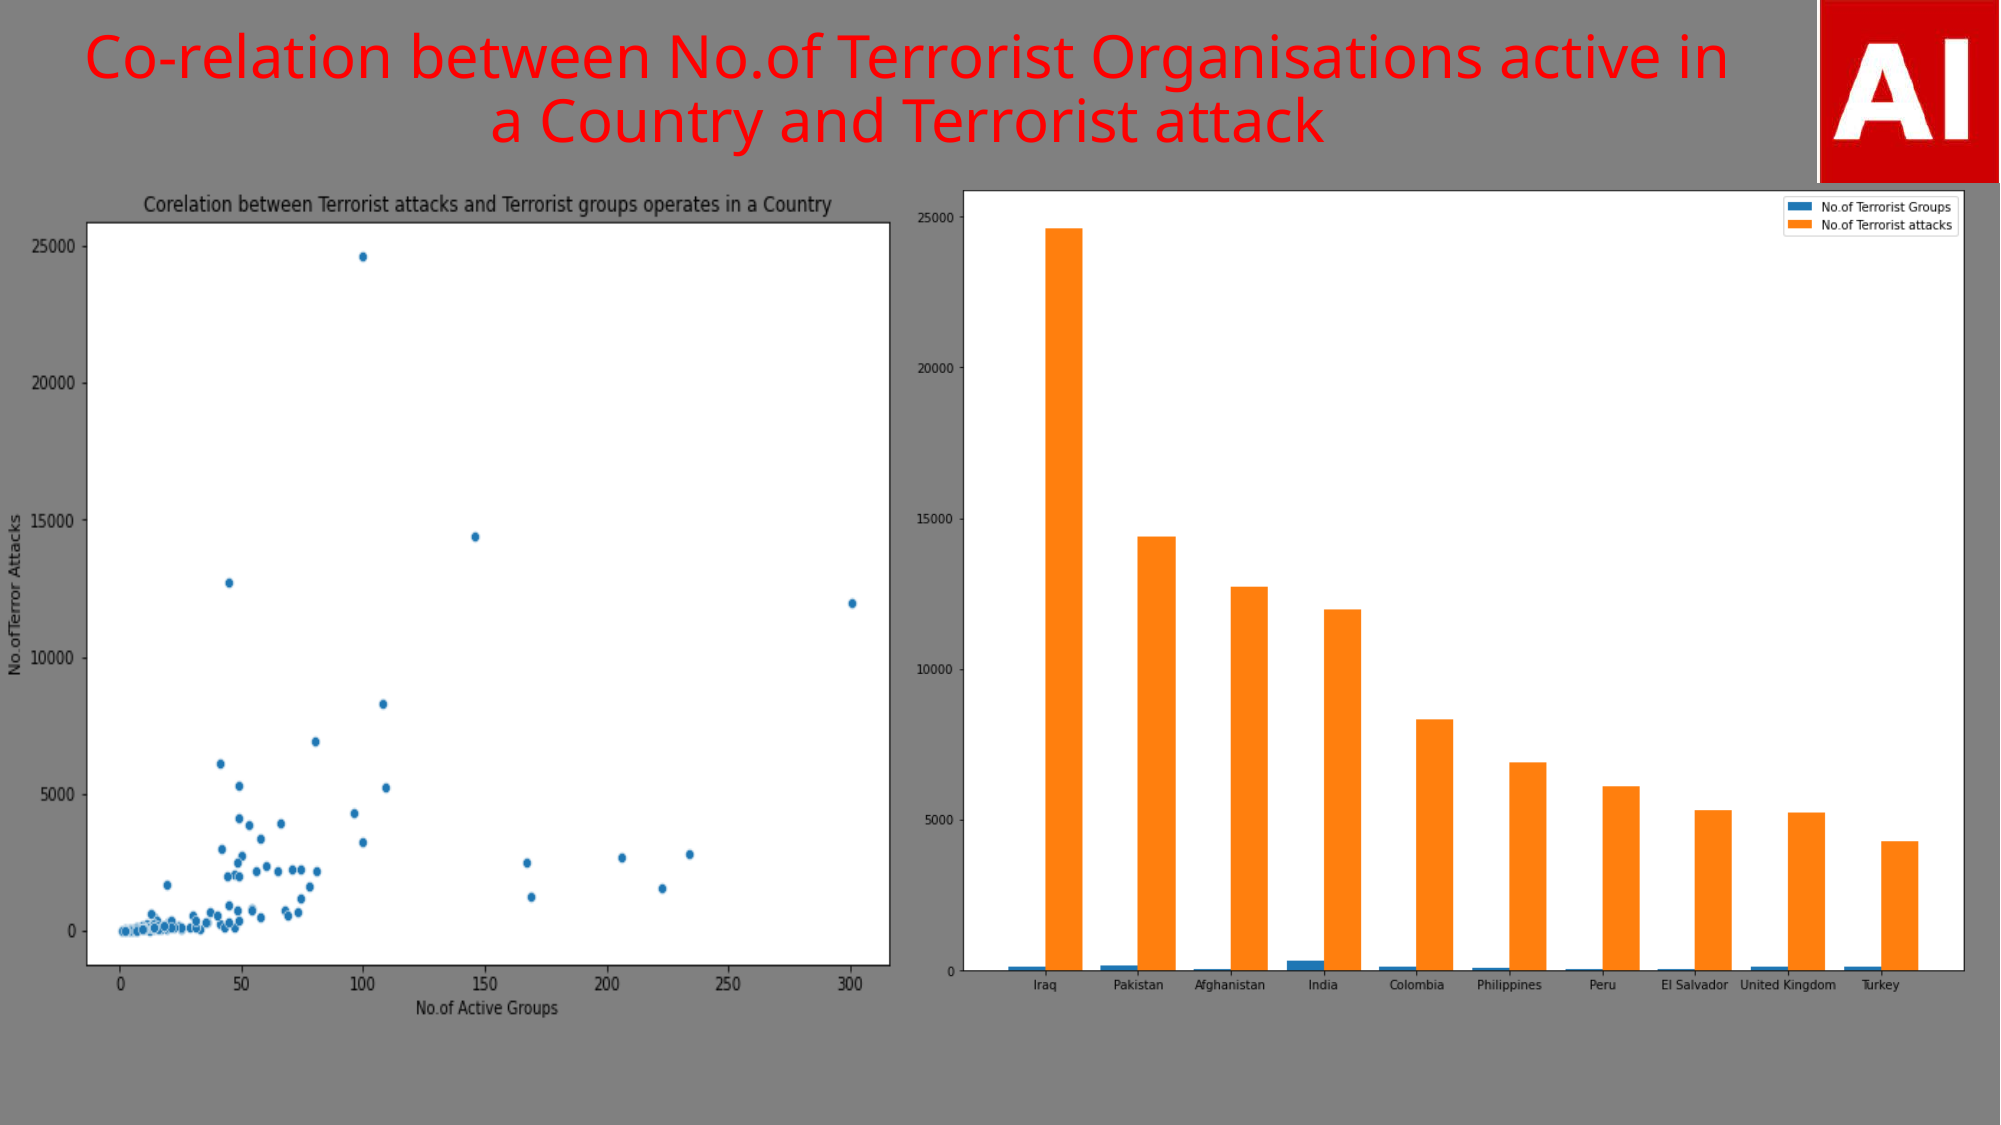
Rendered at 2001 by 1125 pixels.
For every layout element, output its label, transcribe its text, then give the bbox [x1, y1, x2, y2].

picture [908, 0, 2000, 999]
title Co-relation between No.of Terrorist Organisations active in a Country and Terrorist attack [46, 18, 1772, 236]
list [0, 183, 898, 1030]
